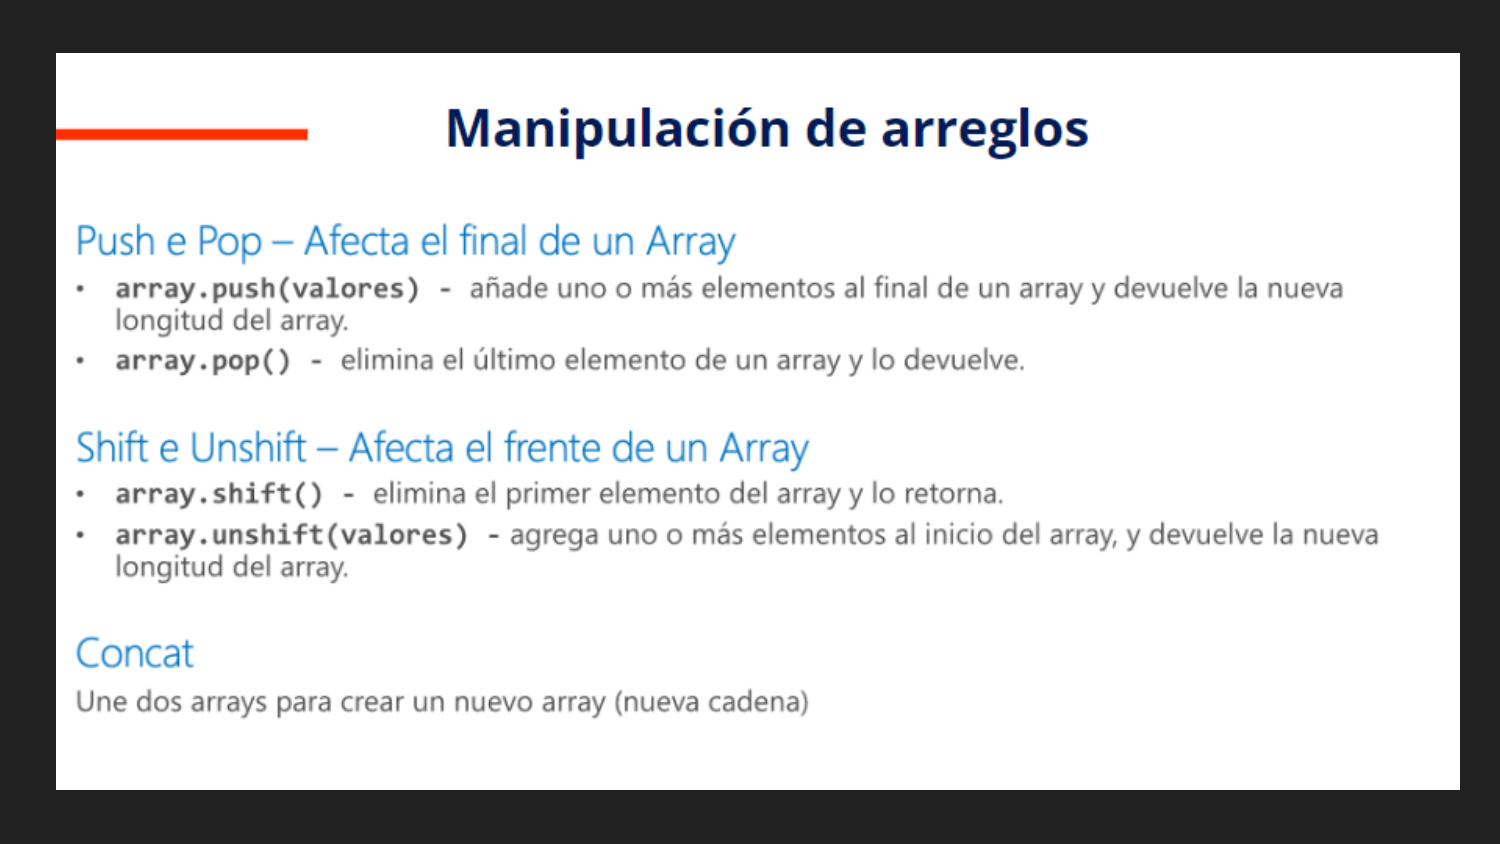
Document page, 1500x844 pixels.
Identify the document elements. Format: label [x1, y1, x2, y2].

picture [55, 53, 1460, 791]
